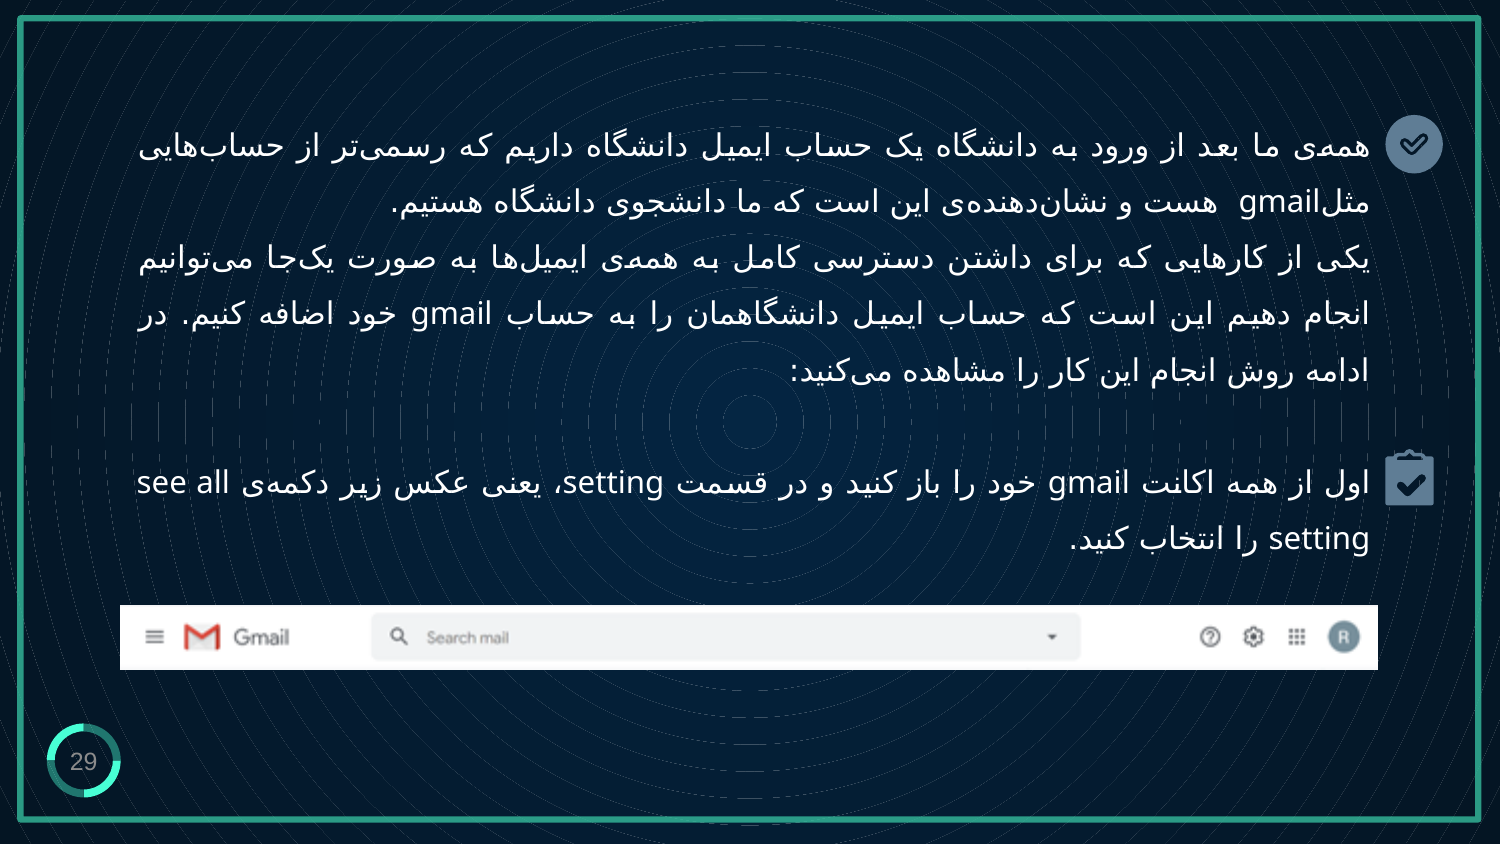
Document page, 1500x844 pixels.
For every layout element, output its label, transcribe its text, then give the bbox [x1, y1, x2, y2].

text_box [1385, 114, 1444, 174]
slide_number 29 [46, 723, 121, 798]
text_box [1385, 449, 1434, 506]
text_box همه‌ی ما بعد از ورود به دانشگاه یک حساب ایمیل دانشگاه داریم که رسمی‌تر از حساب‌هایی مثلgmail هست و نشان‌دهنده‌ی این است که ما دانشجوی دانشگاه هستیم. یکی از کارهایی که برای داشتن دسترسی کامل به همه‌ی ایمیل‌ها به صورت یک‌جا می‌توانیم انجام دهیم این است که حساب ایمیل دانشگاهمان را به حساب gmail خود اضافه کنیم. در ادامه روش انجام این کار را مشاهده می‌کنید: اول از همه اکانت gmail خود را باز کنید و در قسمت setting، یعنی عکس زیر دکمه‌ی see all setting را انتخاب کنید. [120, 92, 1386, 570]
picture [120, 605, 1378, 671]
